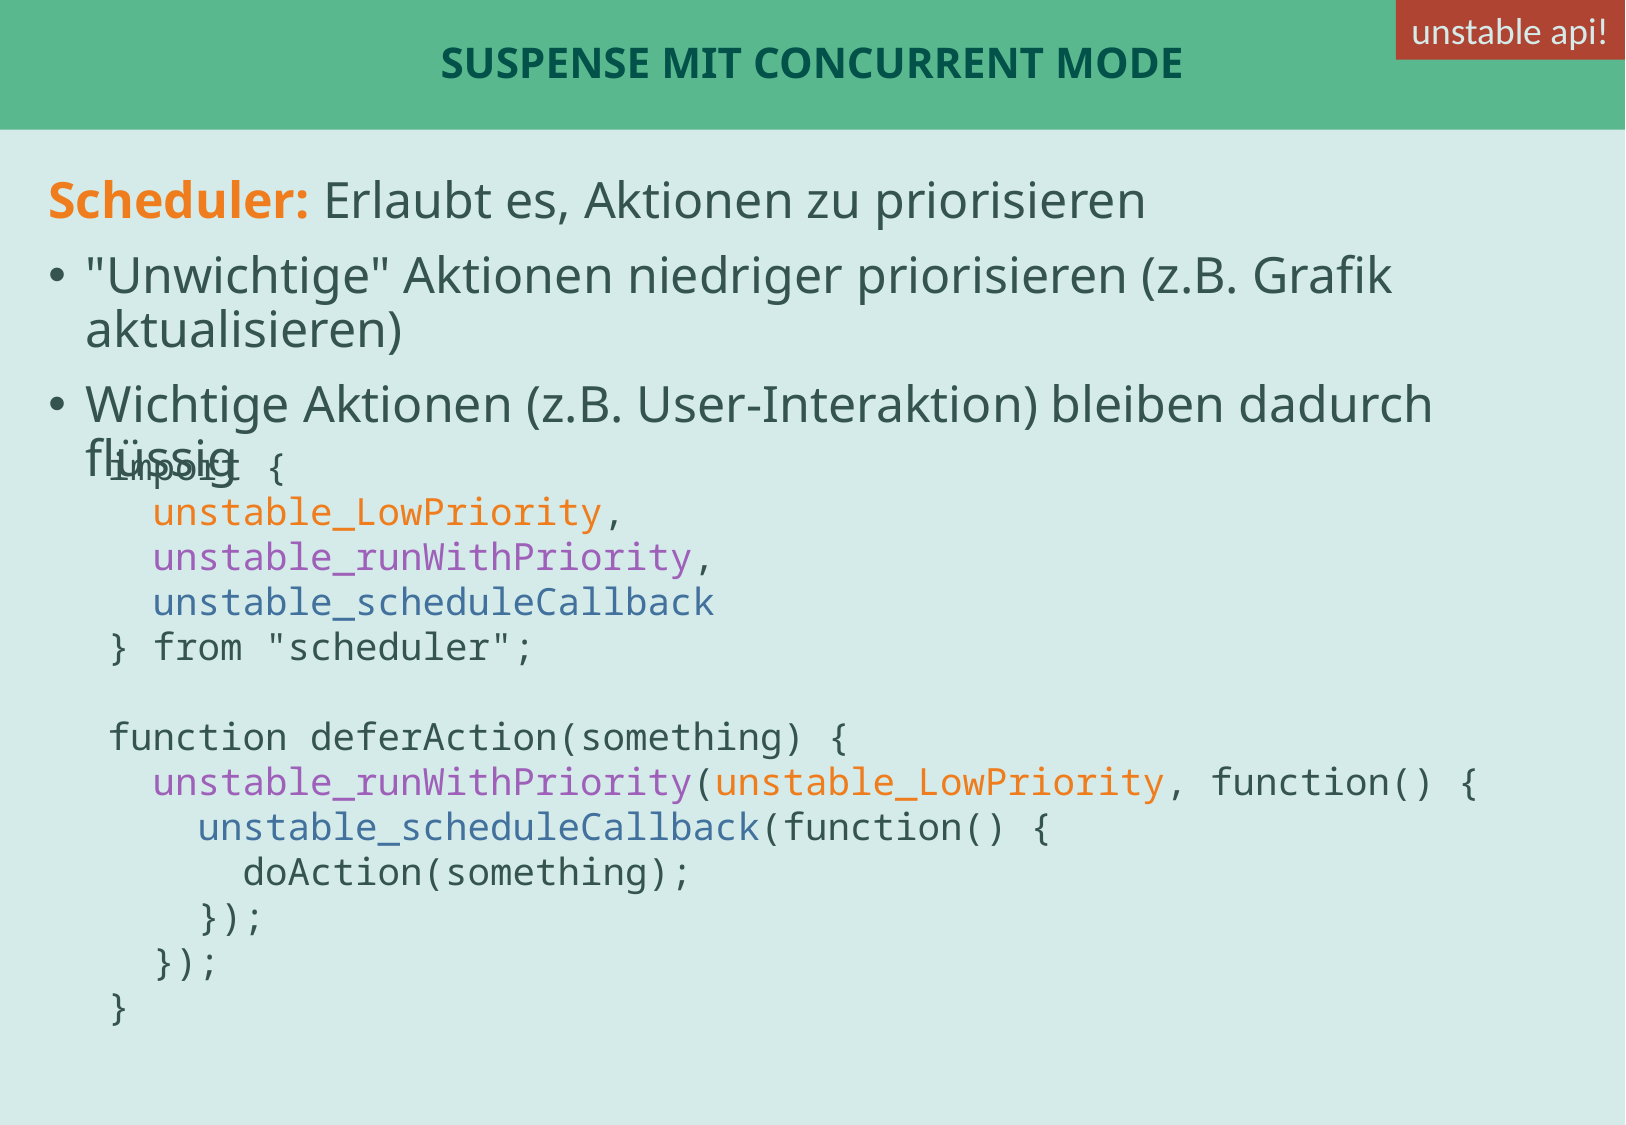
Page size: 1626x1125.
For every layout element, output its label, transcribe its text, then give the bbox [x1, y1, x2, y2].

text_box import { unstable_LowPriority, unstable_runWithPriority, unstable_scheduleCallback } from "scheduler"; function deferAction(something) { unstable_runWithPriority(unstable_LowPriority, function() { unstable_scheduleCallback(function() { doAction(something); }); }); } [93, 435, 1592, 1035]
title suspense mit Concurrent Mode [0, 0, 1625, 130]
text_box unstable api! [1395, 0, 1625, 60]
list Scheduler: Erlaubt es, Aktionen zu priorisieren "Unwichtige" Aktionen niedriger priorisieren (z.B. Grafik aktualisieren) Wichtige Aktionen (z.B. User-Interaktion) bleiben dadurch flüssig [33, 168, 1592, 1043]
